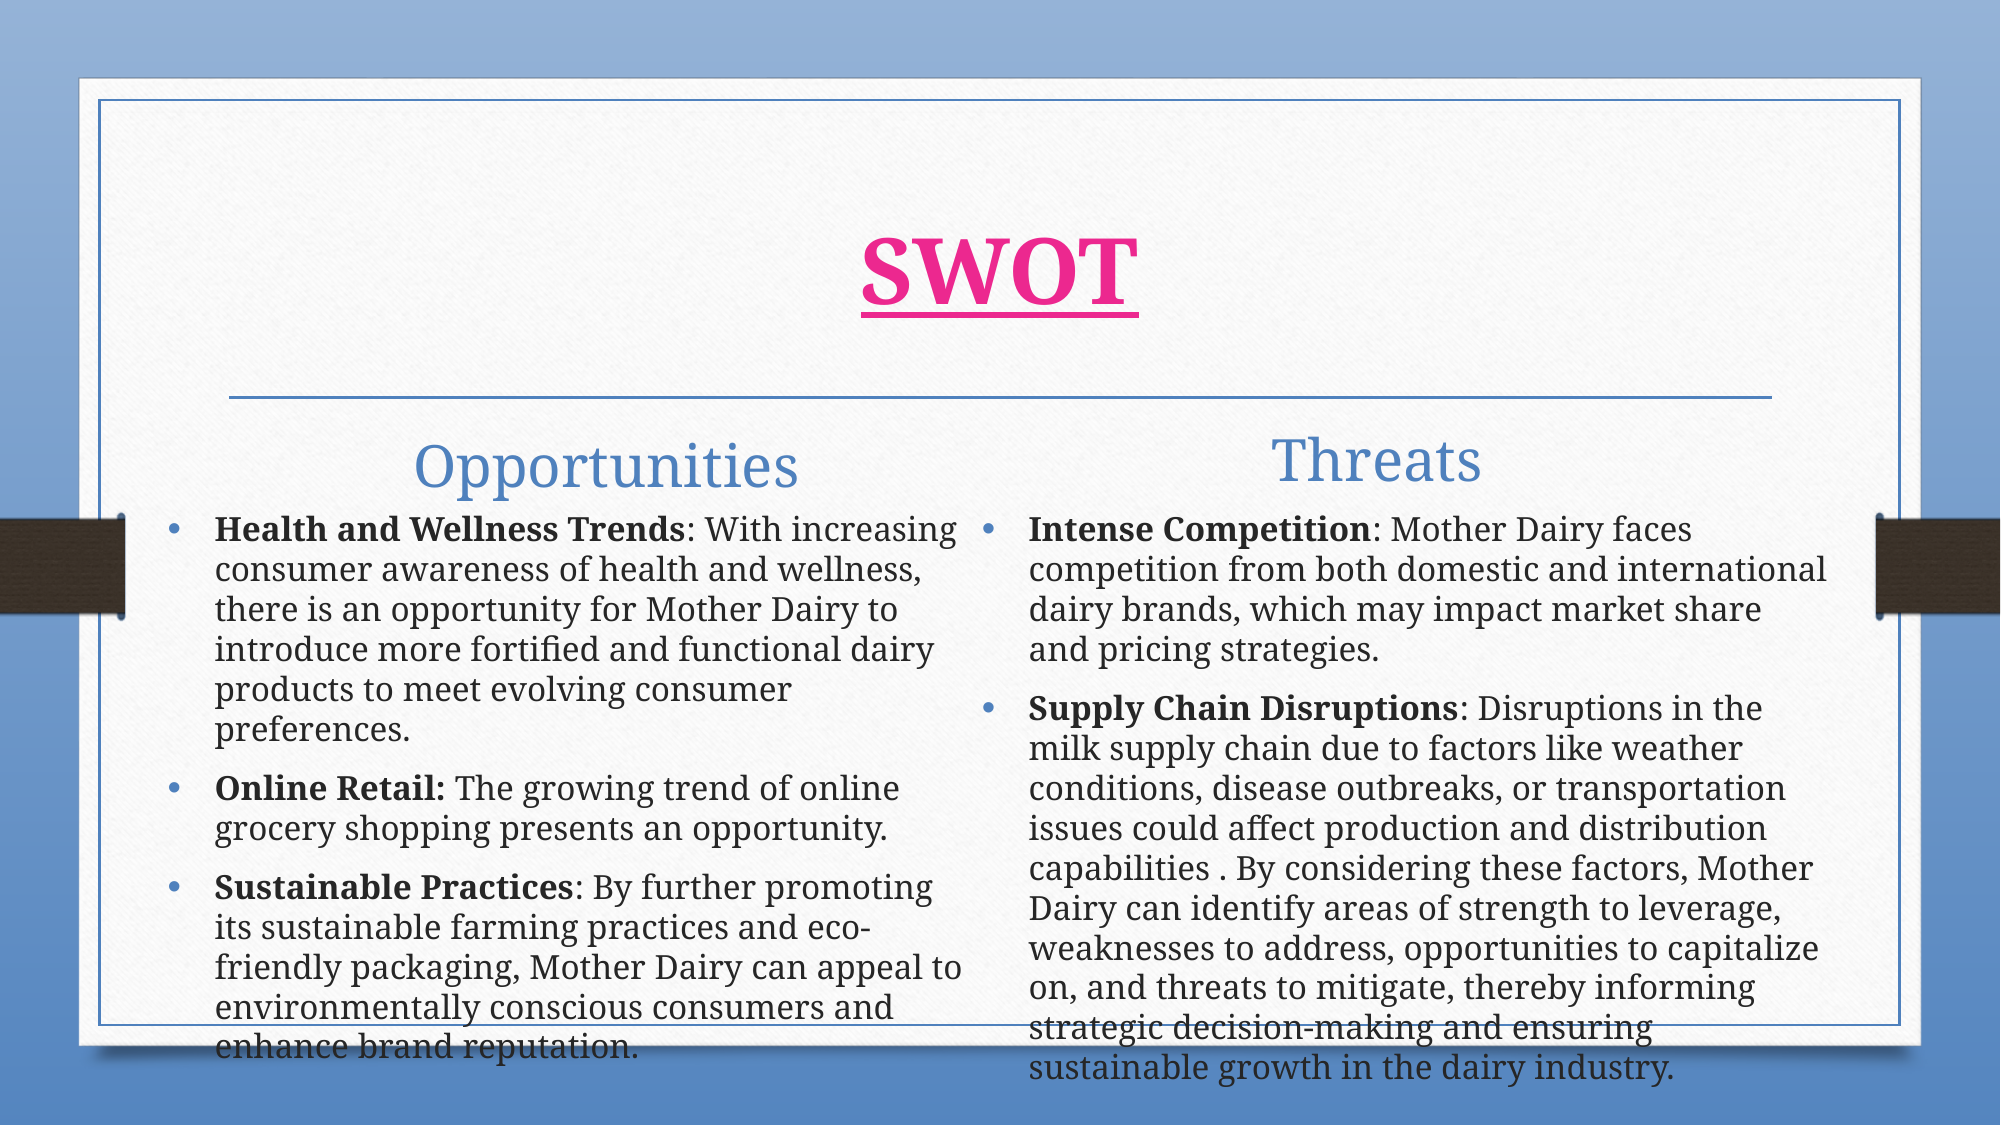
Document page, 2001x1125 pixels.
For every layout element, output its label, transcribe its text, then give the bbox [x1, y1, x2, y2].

list Intense Competition: Mother Dairy faces competition from both domestic and international dairy brands, which may impact market share and pricing strategies. Supply Chain Disruptions: Disruptions in the milk supply chain due to factors like weather conditions, disease outbreaks, or transportation issues could affect production and distribution capabilities . By considering these factors, Mother Dairy can identify areas of strength to leverage, weaknesses to address, opportunities to capitalize on, and threats to mitigate, thereby informing strategic decision-making and ensuring sustainable growth in the dairy industry. [966, 500, 1848, 1010]
list Threats [1256, 406, 2000, 501]
title SWOT [212, 161, 1788, 375]
list Health and Wellness Trends: With increasing consumer awareness of health and wellness, there is an opportunity for Mother Dairy to introduce more fortified and functional dairy products to meet evolving consumer preferences. Online Retail: The growing trend of online grocery shopping presents an opportunity. Sustainable Practices: By further promoting its sustainable farming practices and eco-friendly packaging, Mother Dairy can appeal to environmentally conscious consumers and enhance brand reputation. [152, 500, 966, 1010]
picture [0, 0, 2001, 1125]
list Opportunities [398, 412, 1173, 500]
